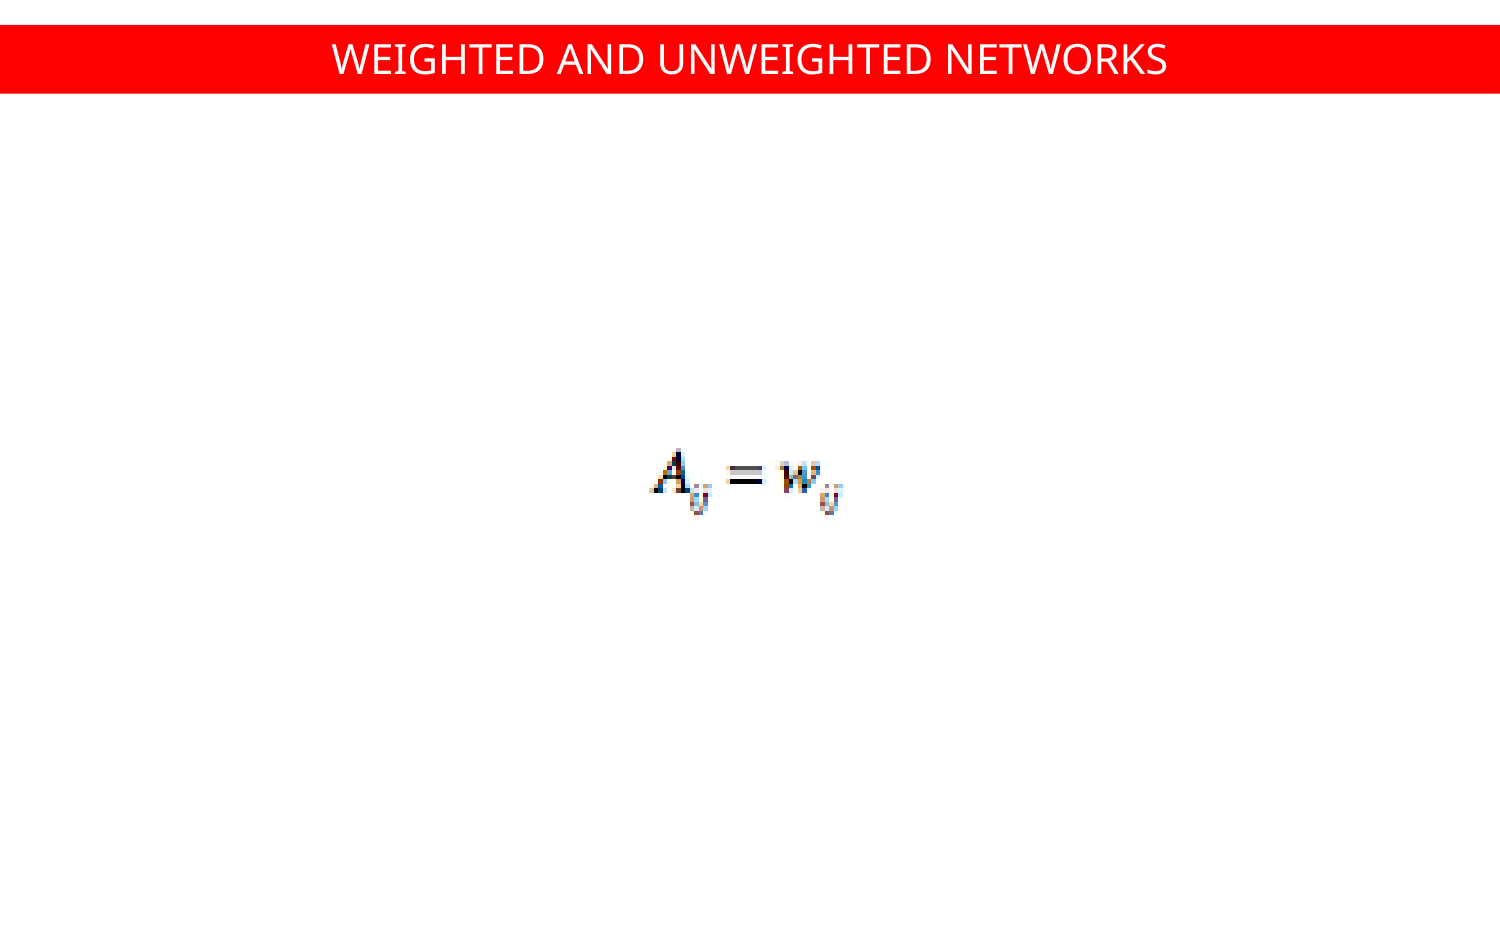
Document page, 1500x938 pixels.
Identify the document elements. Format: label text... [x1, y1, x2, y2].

text_box WEIGHTED AND UNWEIGHTED NETWORKS [0, 24, 1500, 94]
picture [581, 420, 870, 547]
